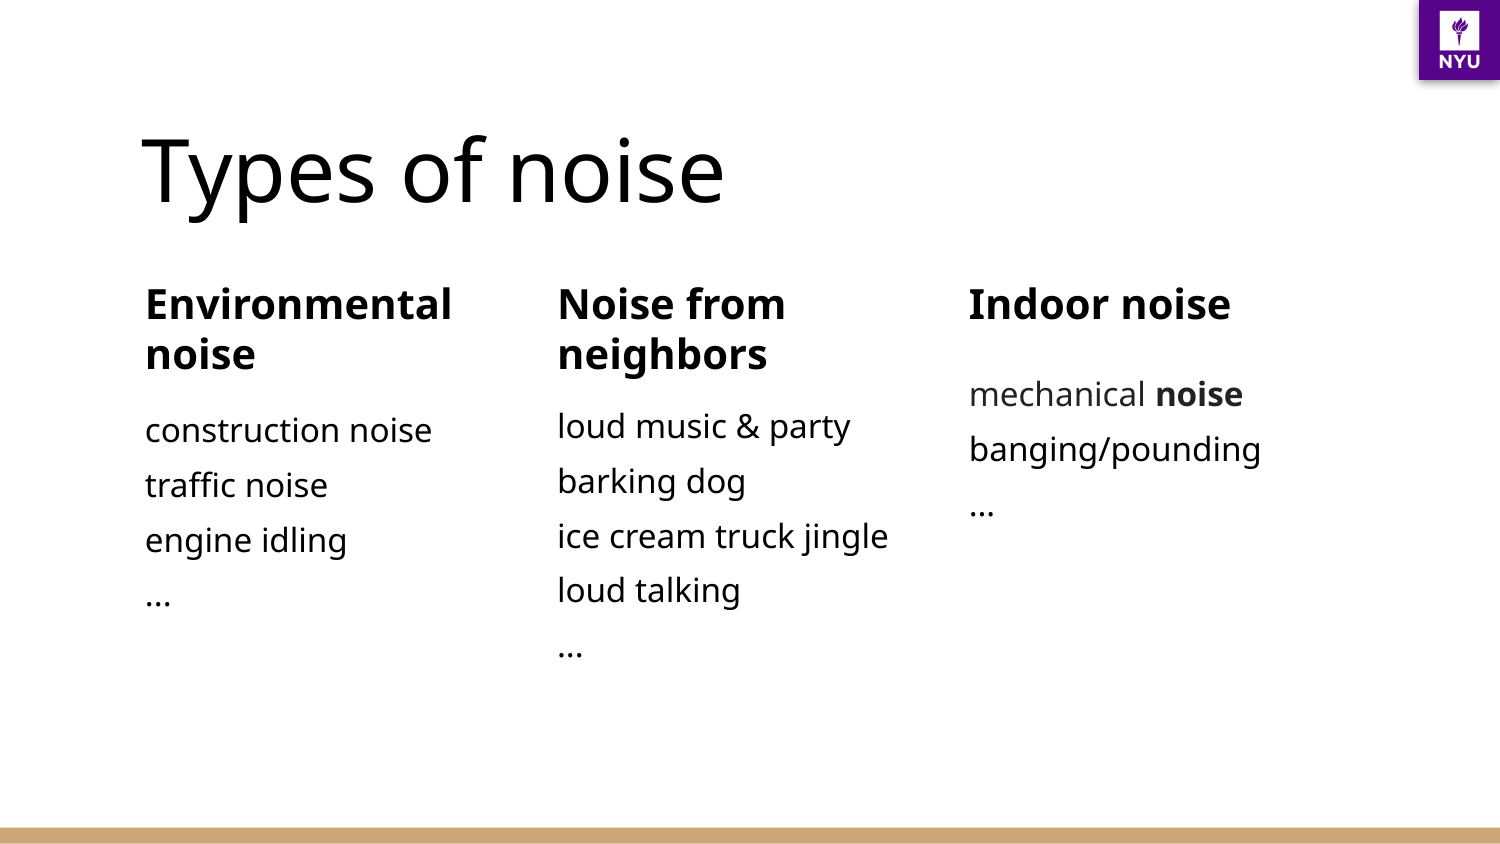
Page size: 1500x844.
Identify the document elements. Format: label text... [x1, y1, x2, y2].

text_box Indoor noise [954, 270, 1275, 337]
text_box construction noise traffic noise engine idling ... [129, 387, 530, 677]
text_box mechanical noise banging/pounding … [954, 351, 1354, 644]
text_box Noise from neighbors [542, 270, 904, 337]
text_box Environmental noise [129, 270, 492, 337]
text_box loud music & party barking dog ice cream truck jingle loud talking ... [542, 383, 942, 672]
text_box Types of noise [126, 115, 1075, 220]
picture [1419, 0, 1500, 81]
